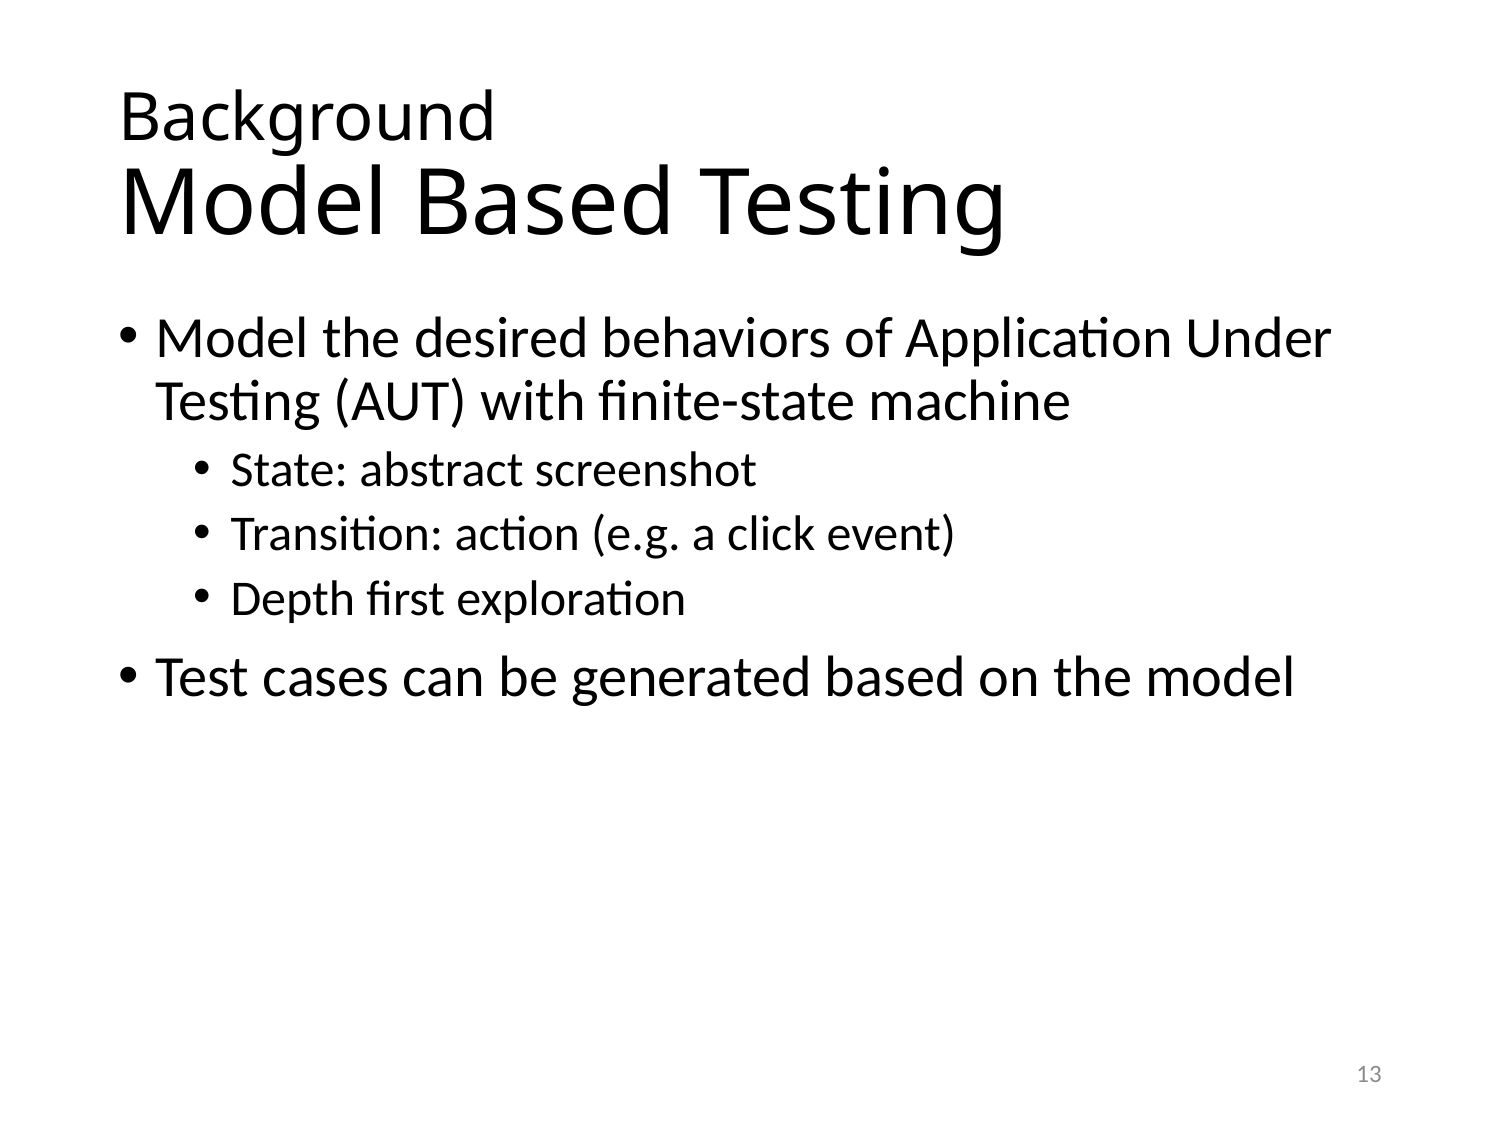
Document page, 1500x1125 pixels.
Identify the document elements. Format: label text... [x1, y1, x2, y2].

title Background Model Based Testing [103, 59, 1397, 278]
list Model the desired behaviors of Application Under Testing (AUT) with finite-state machine State: abstract screenshot Transition: action (e.g. a click event) Depth first exploration Test cases can be generated based on the model [103, 299, 1397, 1014]
slide_number 13 [1059, 1042, 1397, 1103]
